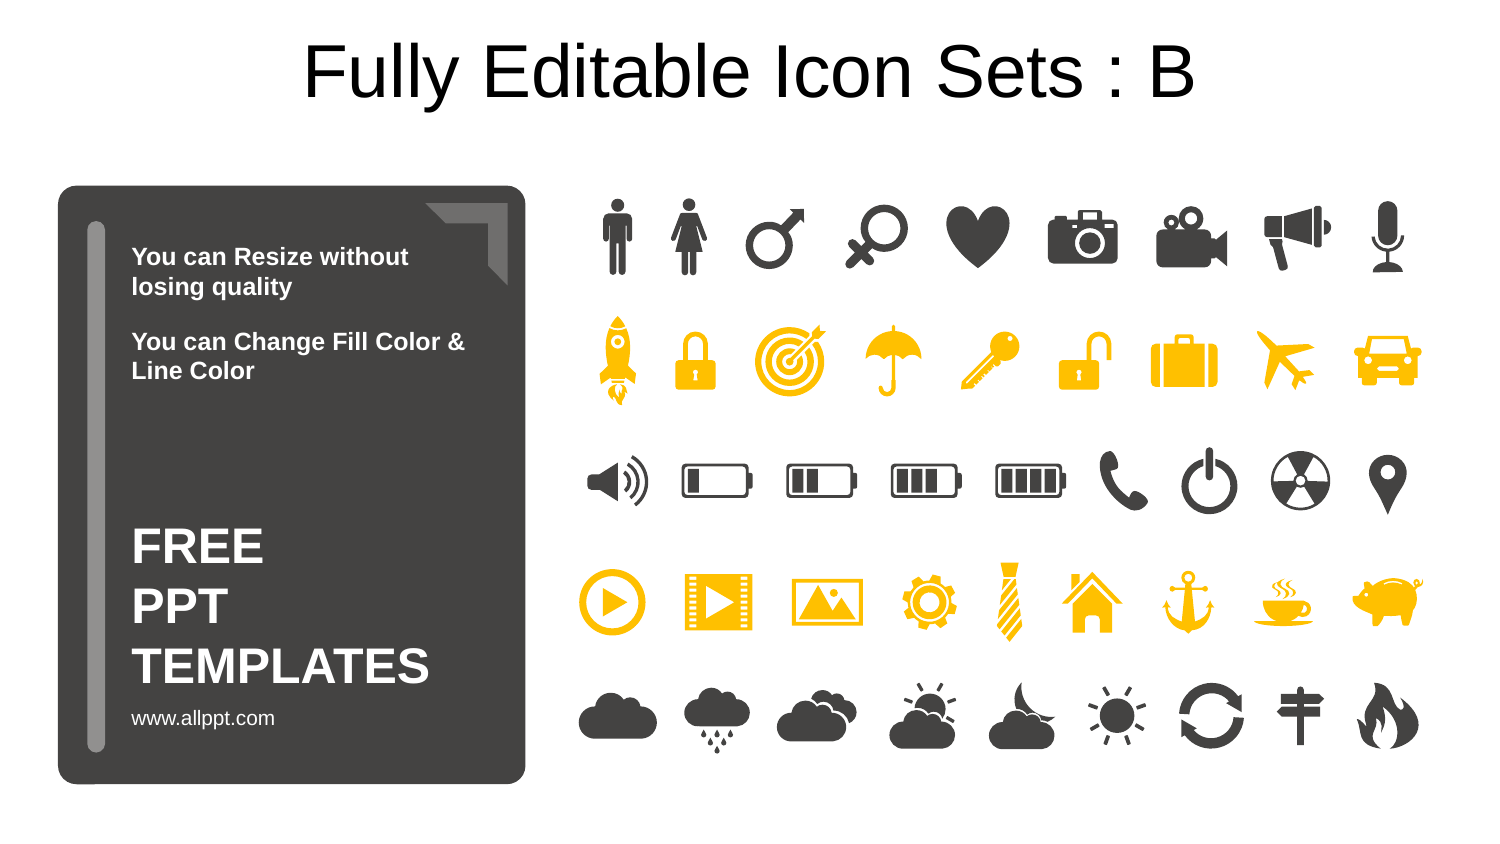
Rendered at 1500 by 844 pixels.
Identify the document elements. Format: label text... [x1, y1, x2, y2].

text_box [1160, 568, 1217, 636]
text_box [1350, 576, 1426, 629]
text_box [863, 322, 924, 399]
text_box [669, 196, 709, 278]
text_box [1154, 204, 1230, 270]
text_box [843, 202, 910, 271]
text_box [621, 453, 651, 509]
list Fully Editable Icon Sets : B [0, 20, 1500, 115]
text_box [958, 329, 1022, 392]
text_box [679, 461, 755, 500]
text_box [1366, 452, 1409, 517]
text_box You can Change Fill Color & Line Color [116, 317, 483, 393]
text_box [597, 313, 639, 408]
text_box [585, 460, 620, 504]
text_box [993, 461, 1069, 500]
text_box [1252, 576, 1315, 629]
text_box [1351, 333, 1424, 388]
text_box [1086, 684, 1149, 747]
text_box [1056, 329, 1114, 392]
text_box [1262, 203, 1334, 273]
text_box [1369, 199, 1407, 275]
text_box [1179, 445, 1240, 517]
text_box FREE PPT TEMPLATES [116, 505, 483, 701]
text_box [1254, 329, 1317, 393]
text_box [683, 572, 755, 633]
text_box [900, 572, 960, 632]
text_box [1274, 684, 1327, 748]
text_box [986, 680, 1058, 752]
text_box [944, 204, 1012, 270]
text_box [774, 687, 859, 744]
text_box [1176, 680, 1247, 751]
text_box [790, 577, 865, 628]
text_box [887, 680, 959, 751]
text_box [888, 461, 964, 500]
text_box [577, 567, 648, 638]
text_box [1148, 332, 1220, 390]
text_box [752, 322, 829, 399]
text_box [1354, 680, 1421, 751]
text_box [1059, 569, 1125, 635]
text_box [784, 461, 860, 500]
text_box [994, 560, 1025, 644]
text_box You can Resize without losing quality [116, 233, 483, 309]
text_box [743, 206, 807, 272]
text_box [1268, 448, 1333, 513]
text_box [1097, 448, 1150, 513]
text_box [601, 196, 635, 277]
text_box [682, 685, 752, 756]
text_box [673, 329, 718, 392]
text_box www.allppt.com [116, 701, 483, 737]
text_box [1045, 207, 1120, 266]
text_box [576, 690, 659, 741]
